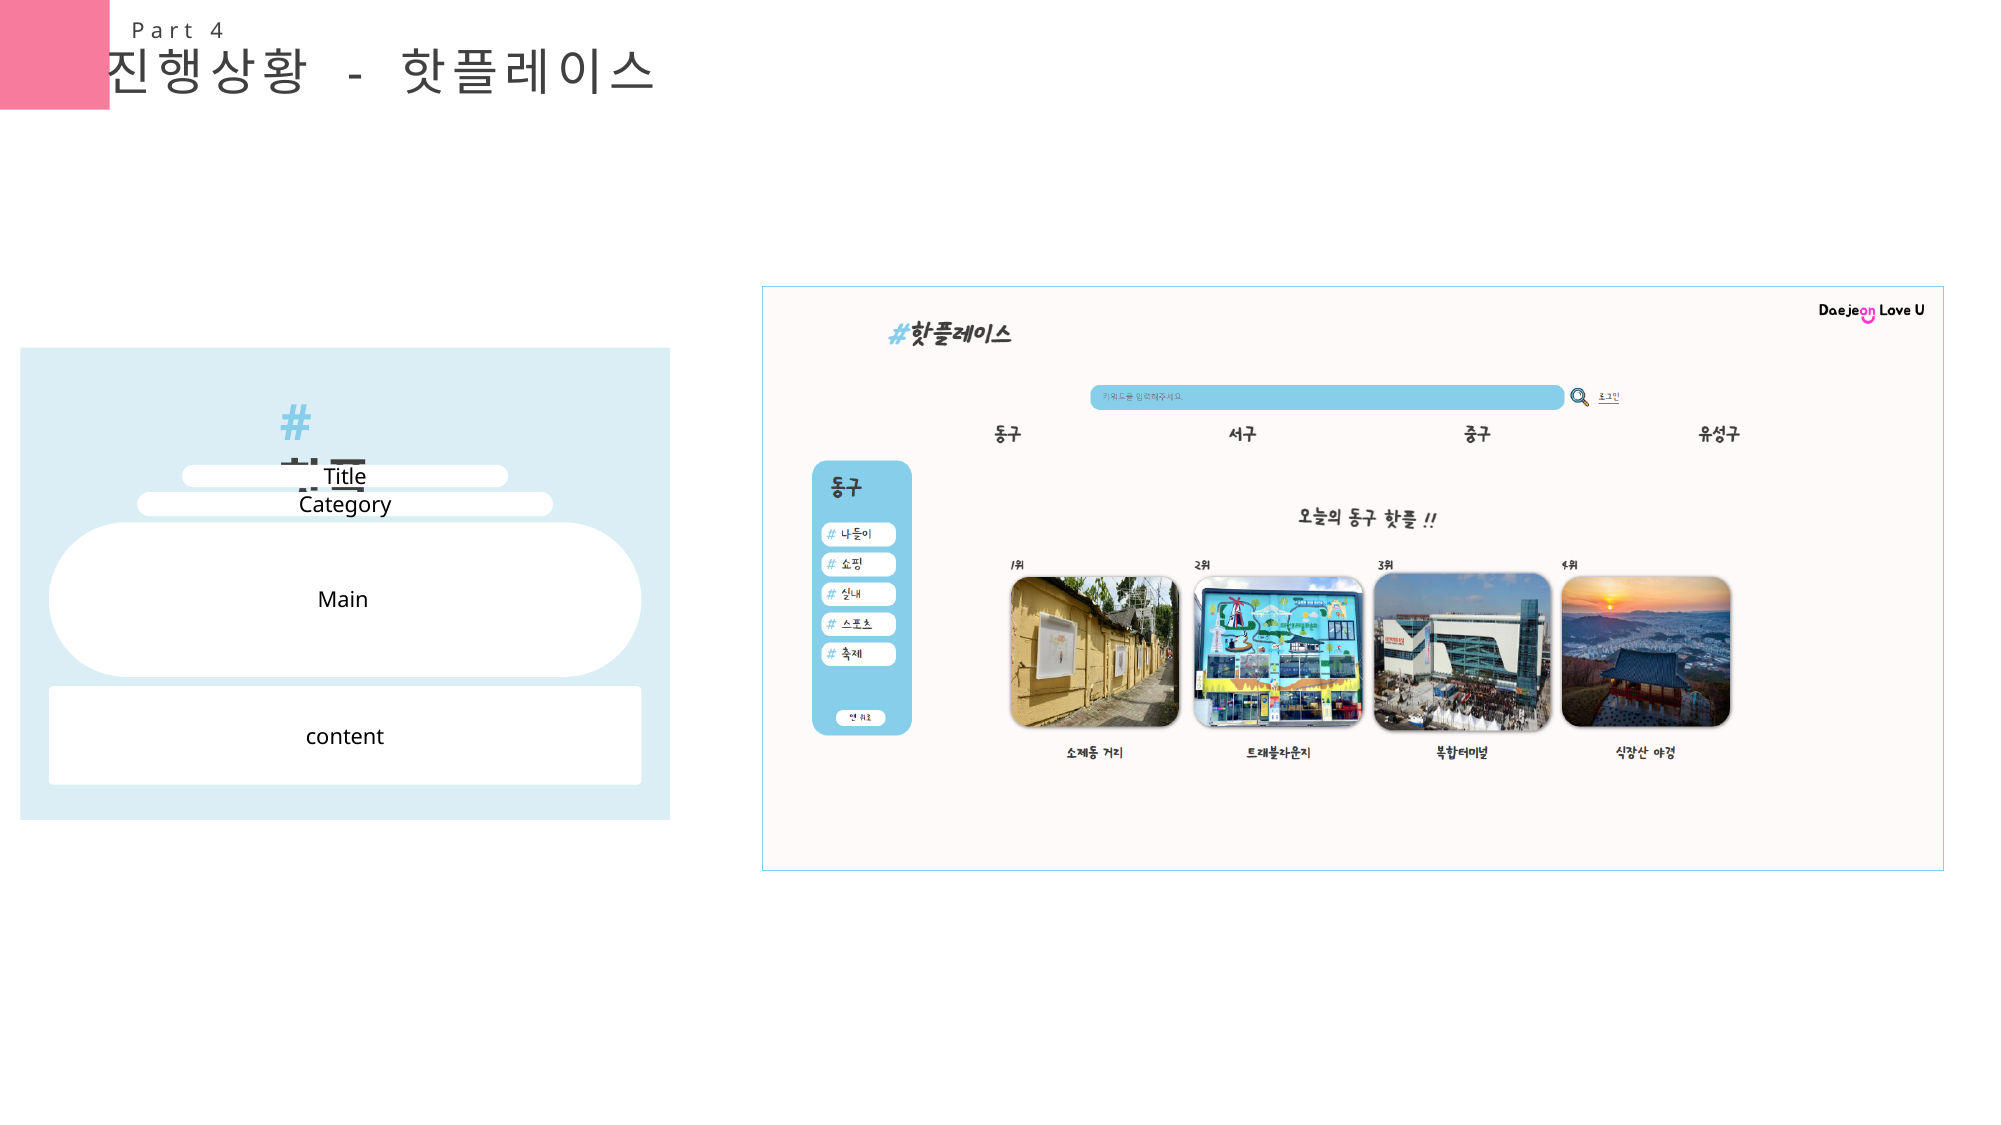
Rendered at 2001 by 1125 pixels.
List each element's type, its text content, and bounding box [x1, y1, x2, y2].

text_box 진행상황 - 핫플레이스 [91, 32, 671, 108]
text_box [0, 0, 111, 111]
text_box Part 4 [116, 9, 239, 51]
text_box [20, 347, 670, 820]
picture [762, 286, 1944, 871]
